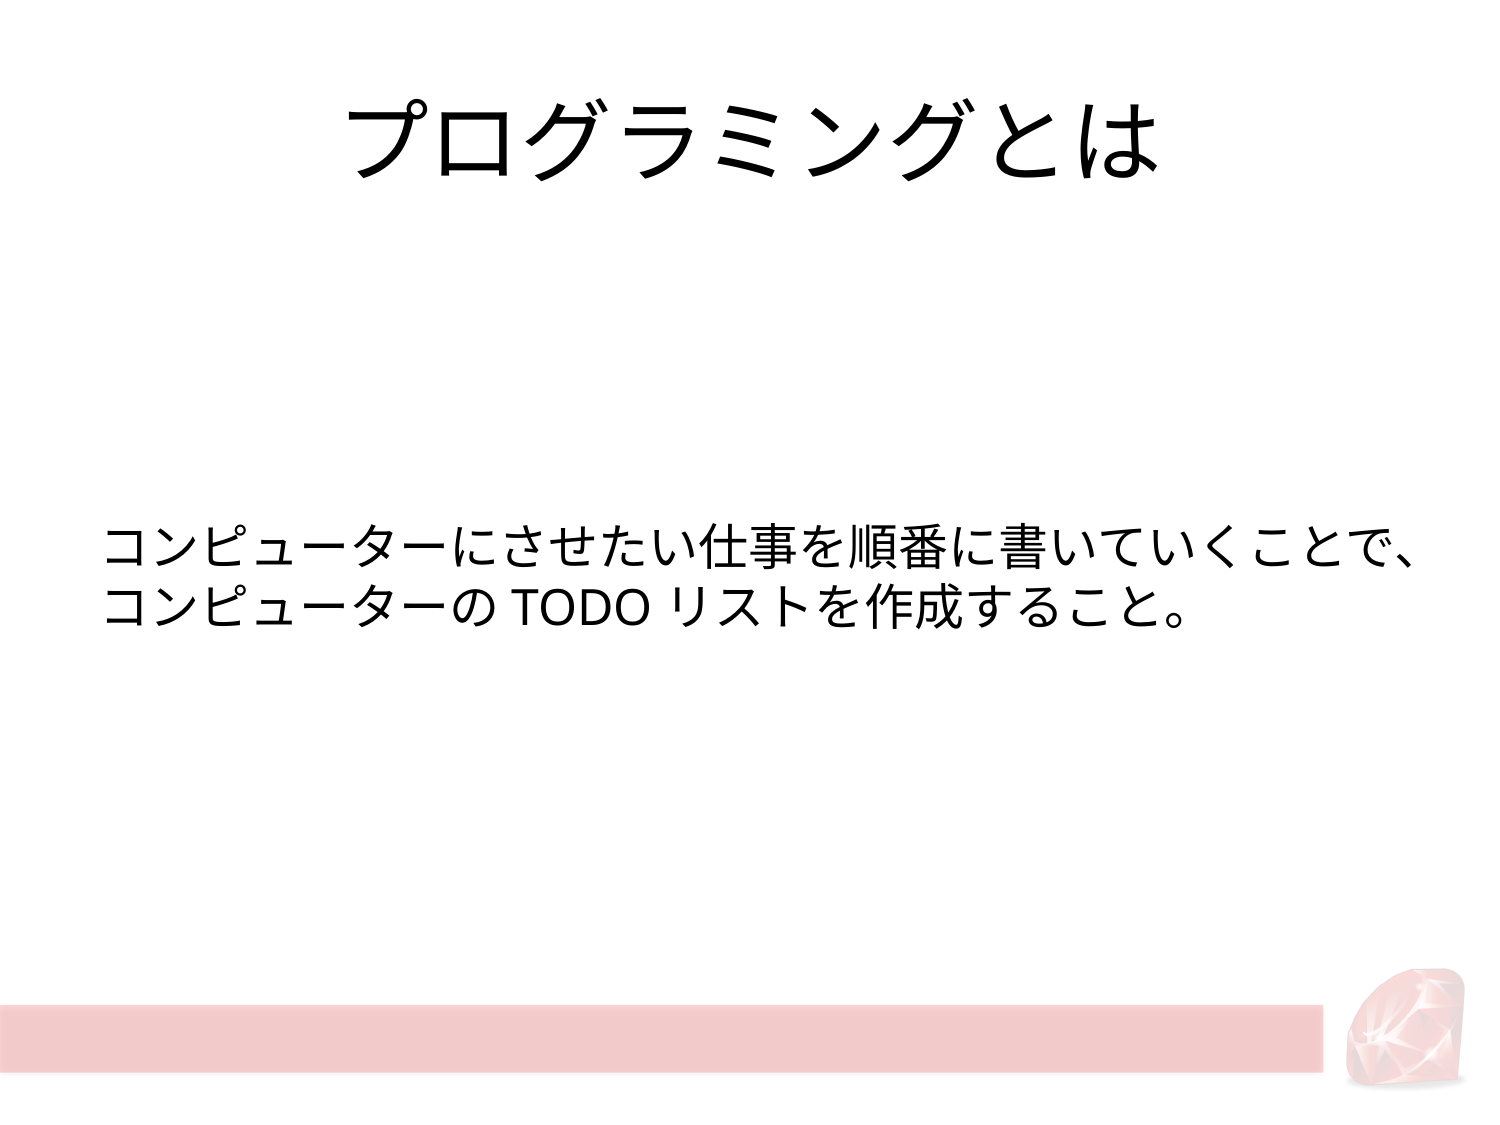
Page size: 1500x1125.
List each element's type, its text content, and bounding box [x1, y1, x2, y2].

title プログラミングとは [75, 45, 1425, 233]
text_box コンピューターにさせたい仕事を順番に書いていくことで、 コンピューターのTODOリストを作成すること。 [84, 508, 1459, 644]
